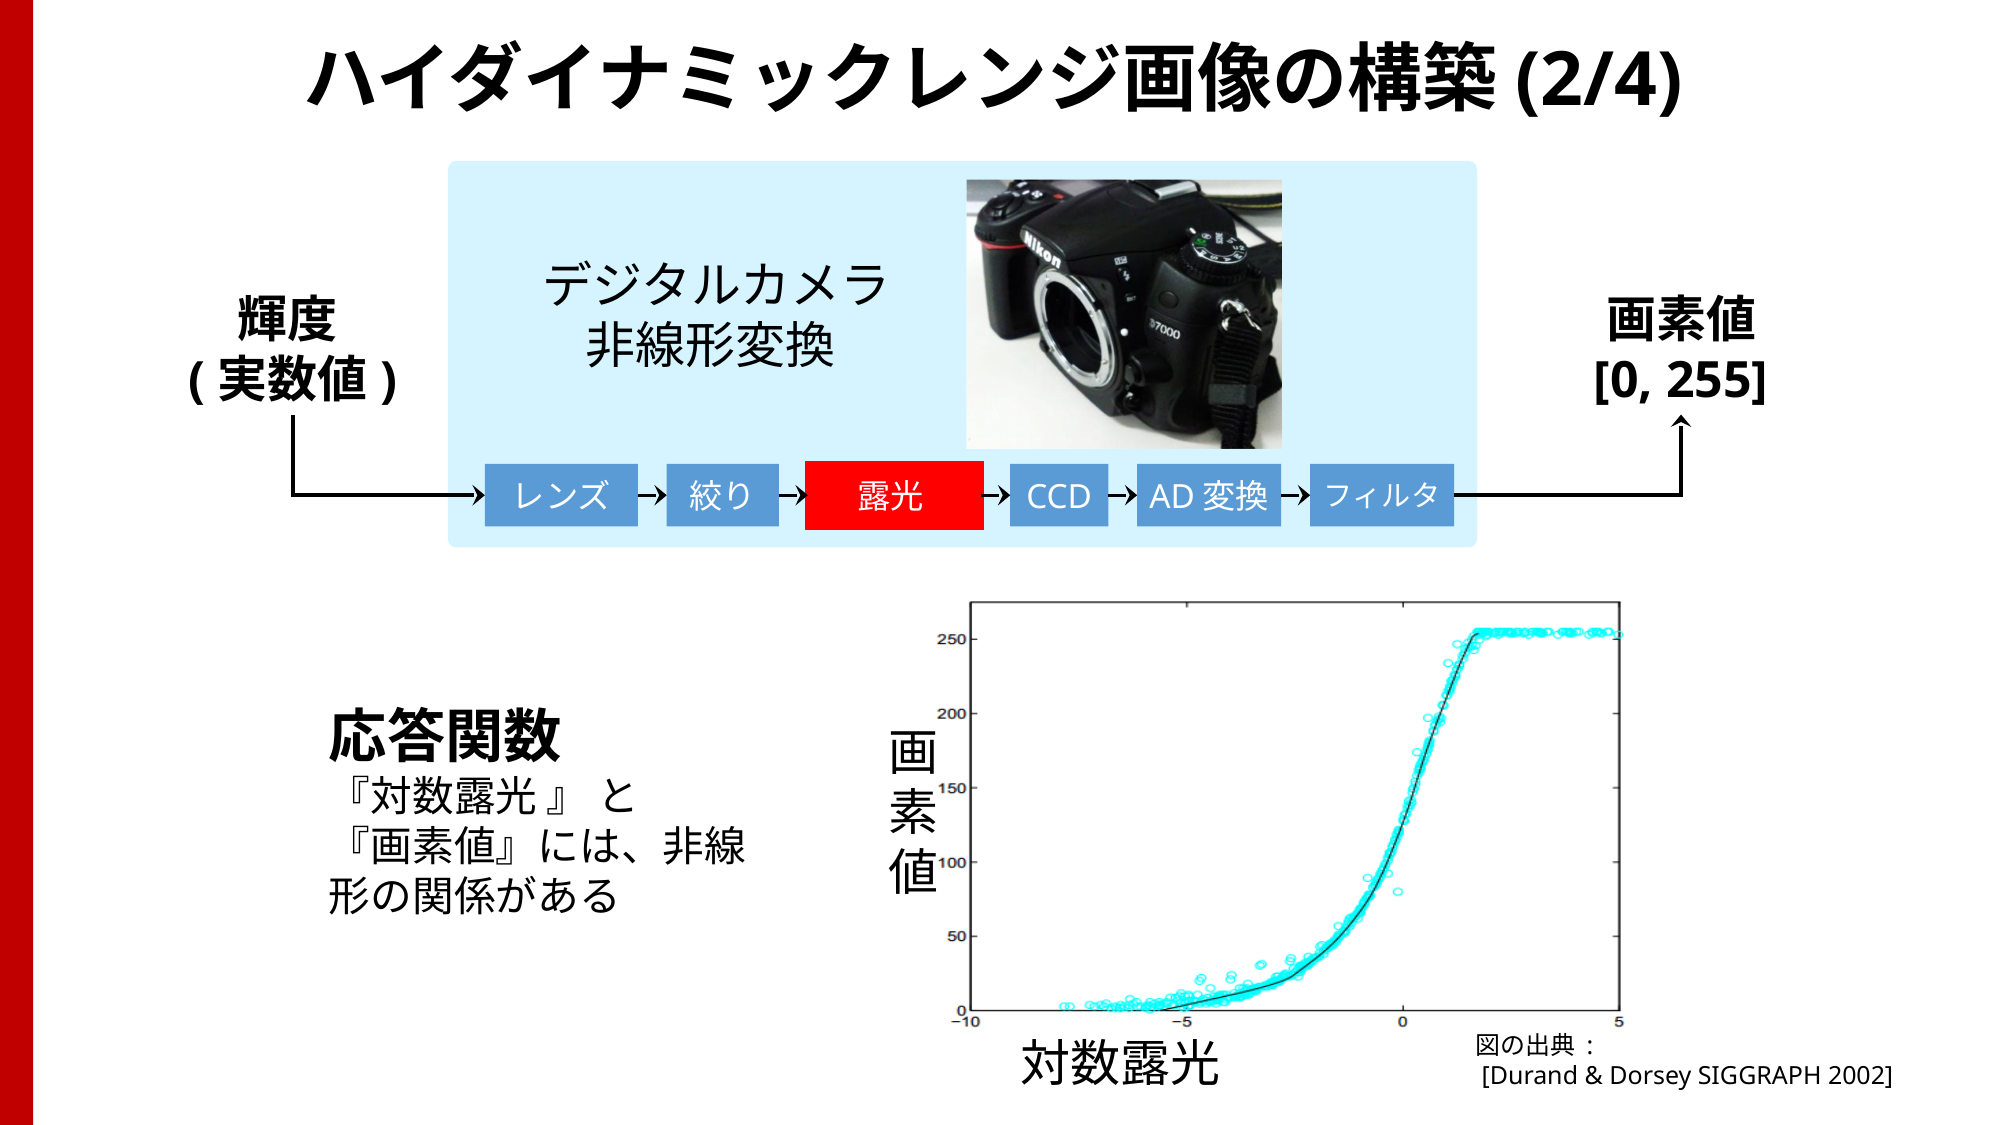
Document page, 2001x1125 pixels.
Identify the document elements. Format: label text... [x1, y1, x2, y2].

text_box ハイダイナミックレンジ画像の構築(2/4) [288, 28, 1762, 124]
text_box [349, 359, 429, 552]
text_box 画素値 [0, 255] [1579, 279, 1784, 415]
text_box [447, 160, 1478, 548]
text_box 図の出典 : [Durand & Dorsey SIGGRAPH 2002] [1629, 1022, 1909, 1097]
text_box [314, 596, 1629, 1100]
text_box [1454, 416, 1682, 496]
